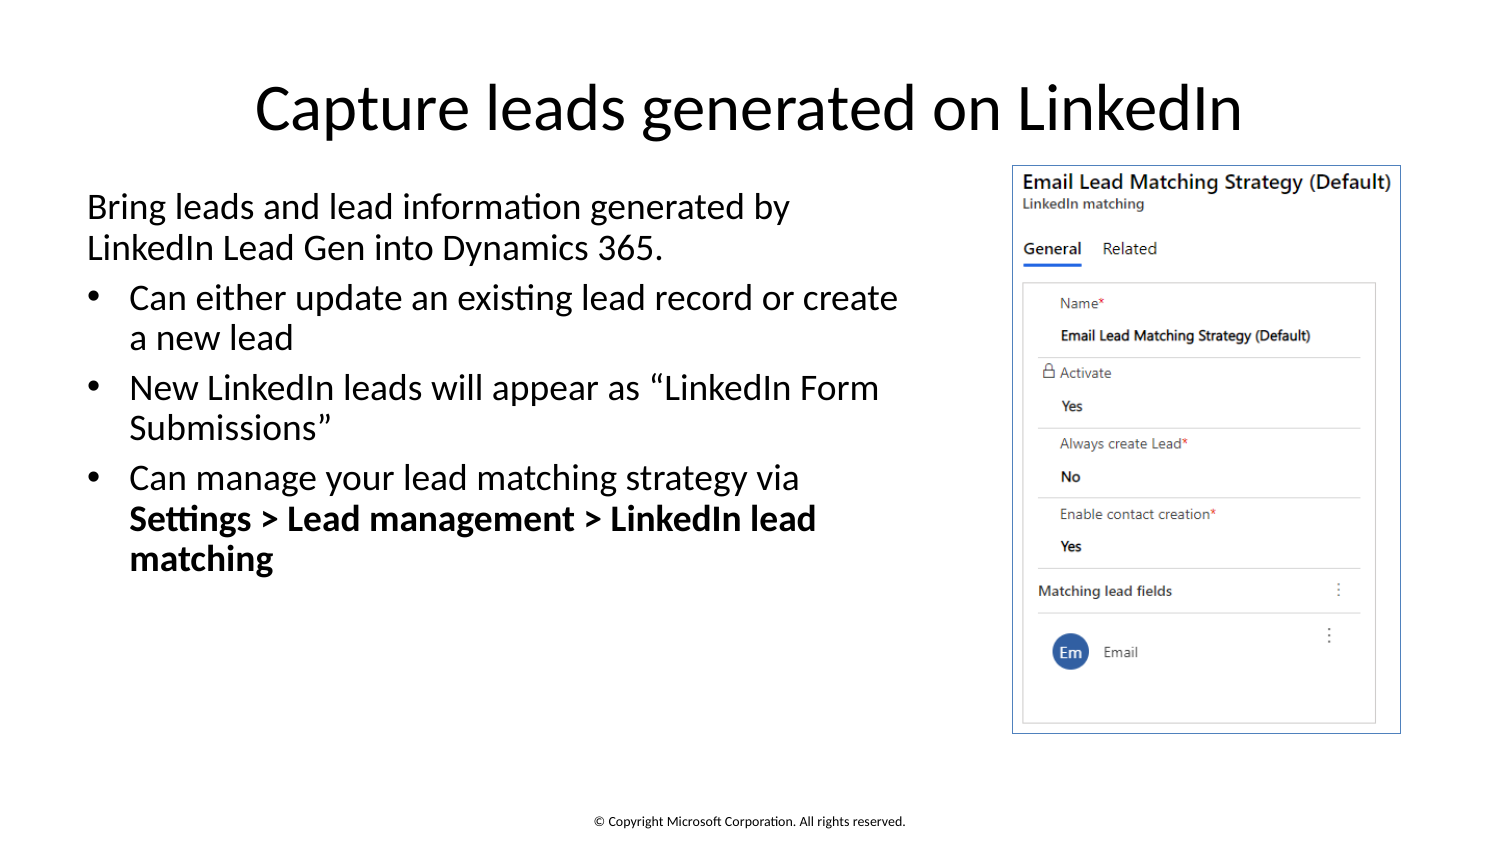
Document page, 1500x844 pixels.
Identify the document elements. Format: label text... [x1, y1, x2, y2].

title Capture leads generated on LinkedIn [75, 33, 1425, 175]
picture [1012, 165, 1401, 734]
text_box Bring leads and lead information generated by LinkedIn Lead Gen into Dynamics 365. Can either update an existing lead record or create a new lead New LinkedIn leads will appear as “LinkedIn Form Submissions” Can manage your lead matching strategy via Settings > Lead management > LinkedIn lead matching [64, 169, 931, 648]
